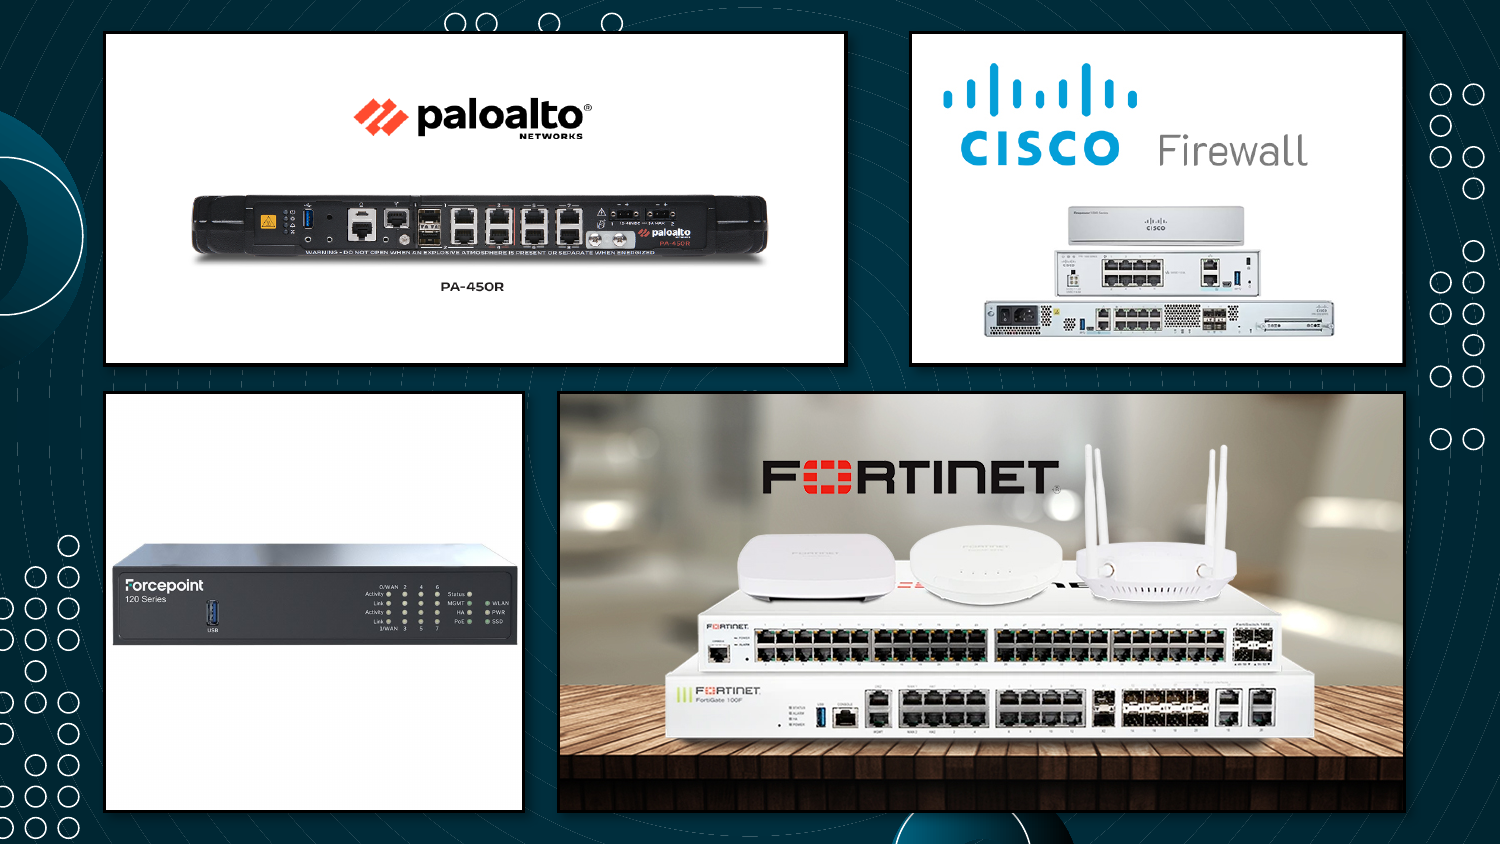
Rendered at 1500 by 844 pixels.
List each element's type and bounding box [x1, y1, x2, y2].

text_box [350, 13, 623, 32]
picture [559, 393, 1403, 810]
picture [105, 393, 523, 810]
picture [911, 33, 1403, 364]
picture [105, 33, 845, 364]
